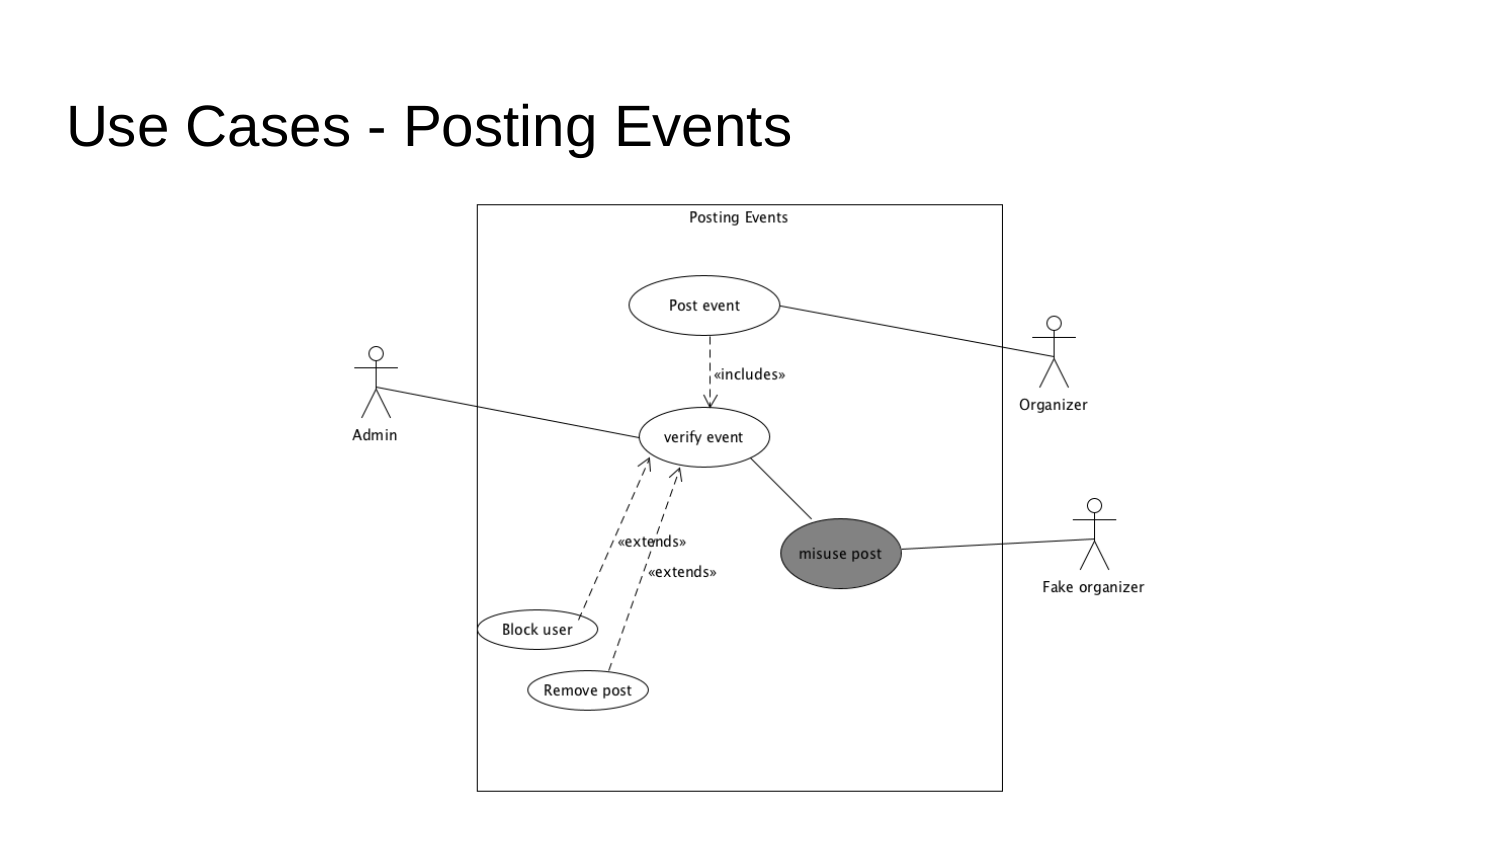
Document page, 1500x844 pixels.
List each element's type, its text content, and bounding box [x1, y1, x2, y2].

title Use Cases - Posting Events [51, 72, 1449, 167]
picture [325, 184, 1175, 812]
